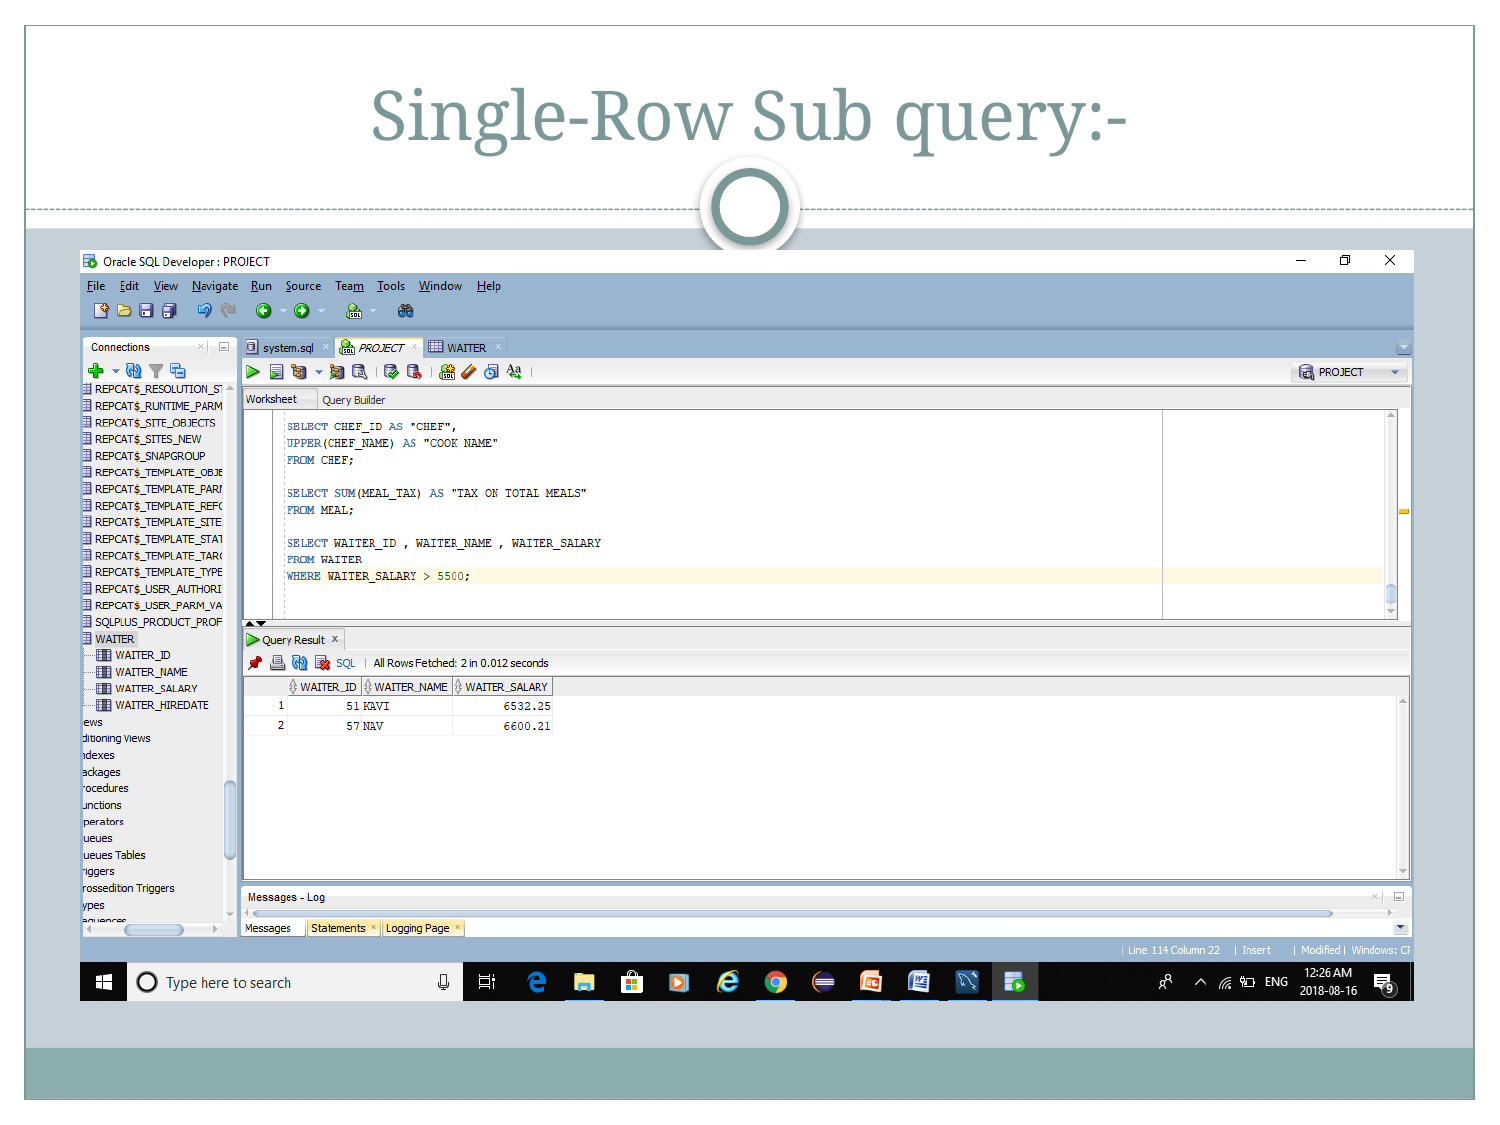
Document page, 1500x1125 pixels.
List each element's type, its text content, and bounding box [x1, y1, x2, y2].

title Single-Row Sub query:- [49, 37, 1450, 162]
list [79, 250, 1415, 1001]
